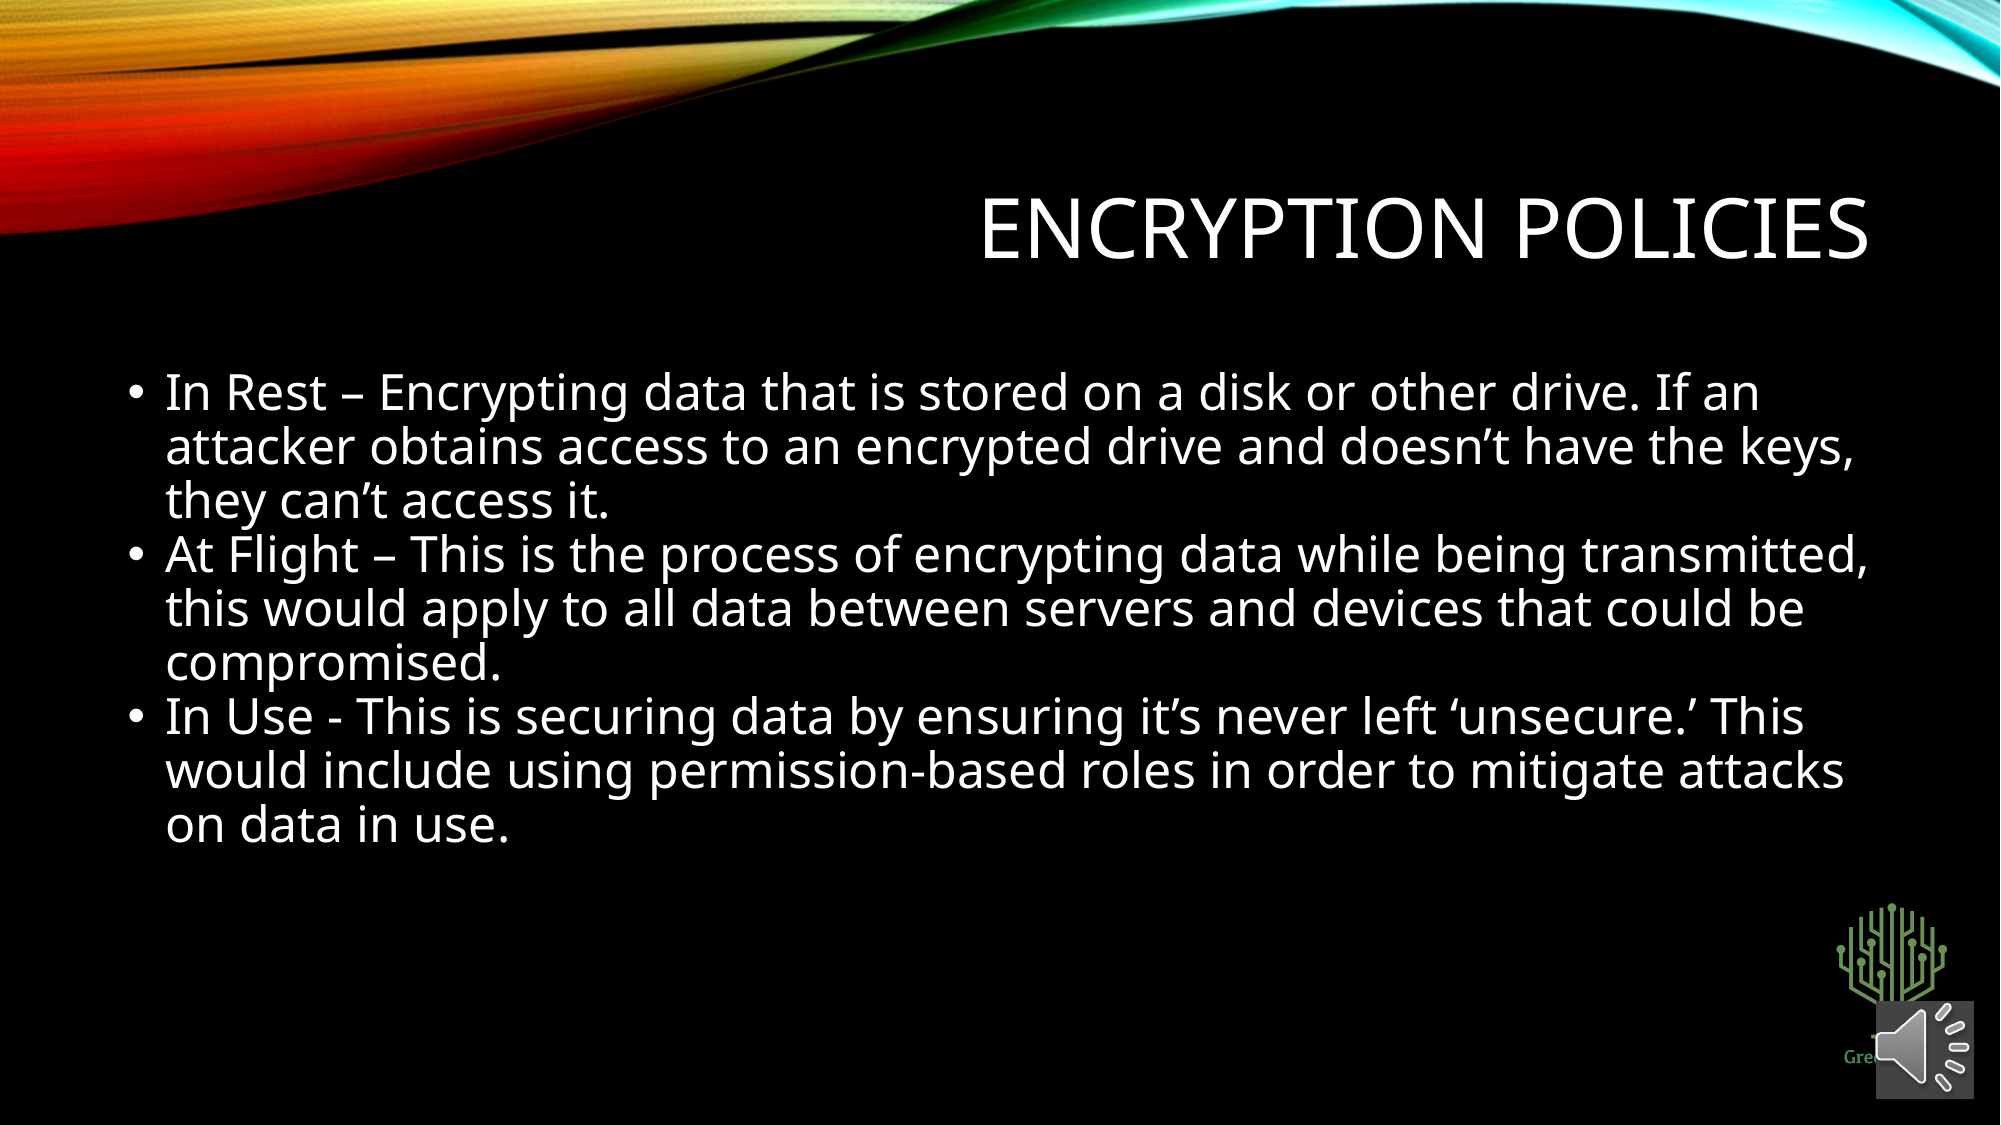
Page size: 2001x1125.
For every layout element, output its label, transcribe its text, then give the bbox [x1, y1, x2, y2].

title ENCRYPTION POLICIES [474, 125, 1888, 338]
list In Rest – Encrypting data that is stored on a disk or other drive. If an attacker obtains access to an encrypted drive and doesn’t have the keys, they can’t access it. At Flight – This is the process of encrypting data while being transmitted, this would apply to all data between servers and devices that could be compromised. In Use - This is securing data by ensuring it’s never left ‘unsecure.’ This would include using permission-based roles in order to mitigate attacks on data in use. [112, 360, 1888, 1021]
picture [0, 0, 2000, 237]
picture [1817, 892, 1976, 1101]
